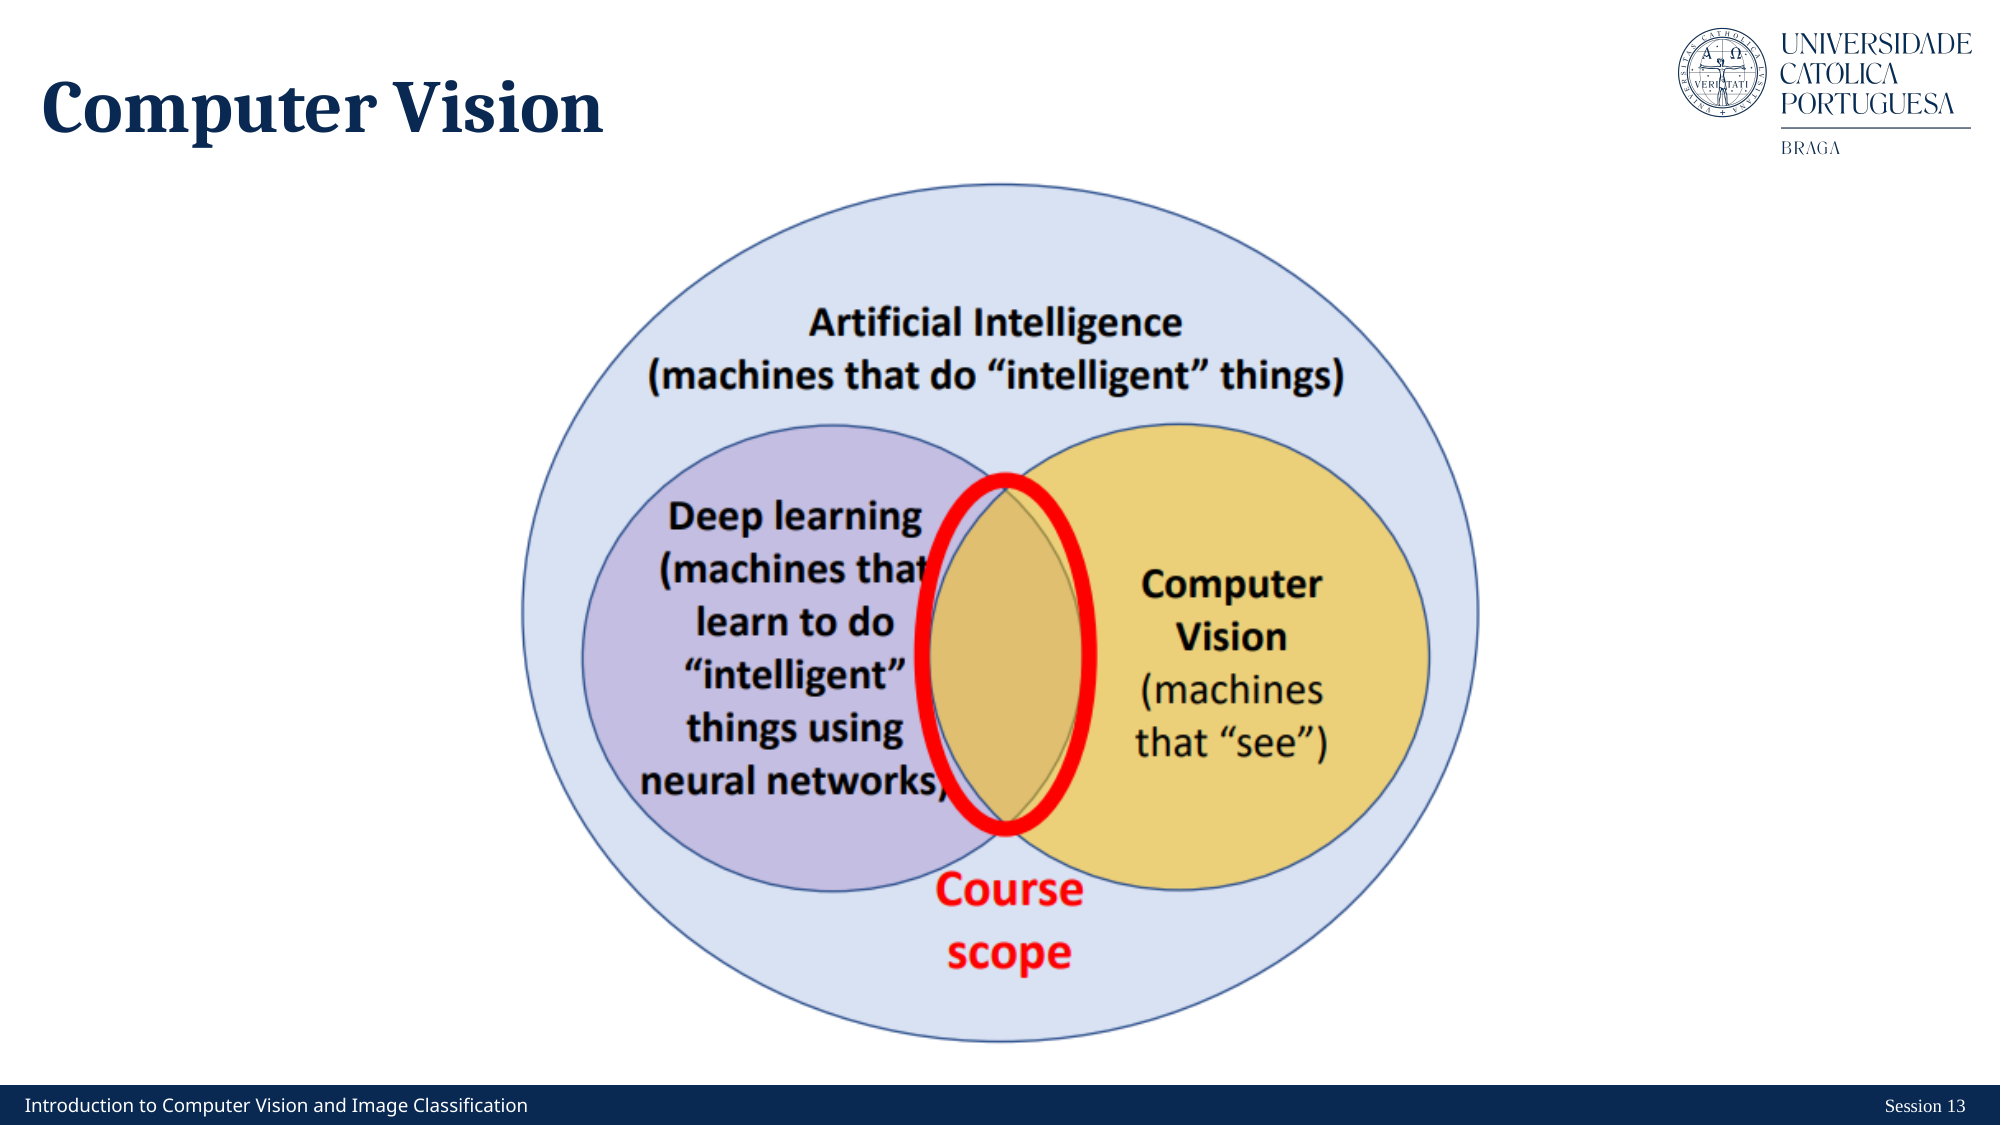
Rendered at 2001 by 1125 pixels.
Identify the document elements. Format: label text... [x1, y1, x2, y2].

picture [1672, 18, 1982, 163]
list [494, 173, 1504, 1057]
text_box [0, 1085, 2000, 1125]
title Computer Vision [27, 0, 1753, 218]
text_box Session 13 [1126, 1086, 1981, 1125]
text_box Introduction to Computer Vision and Image Classification [9, 1086, 1126, 1125]
